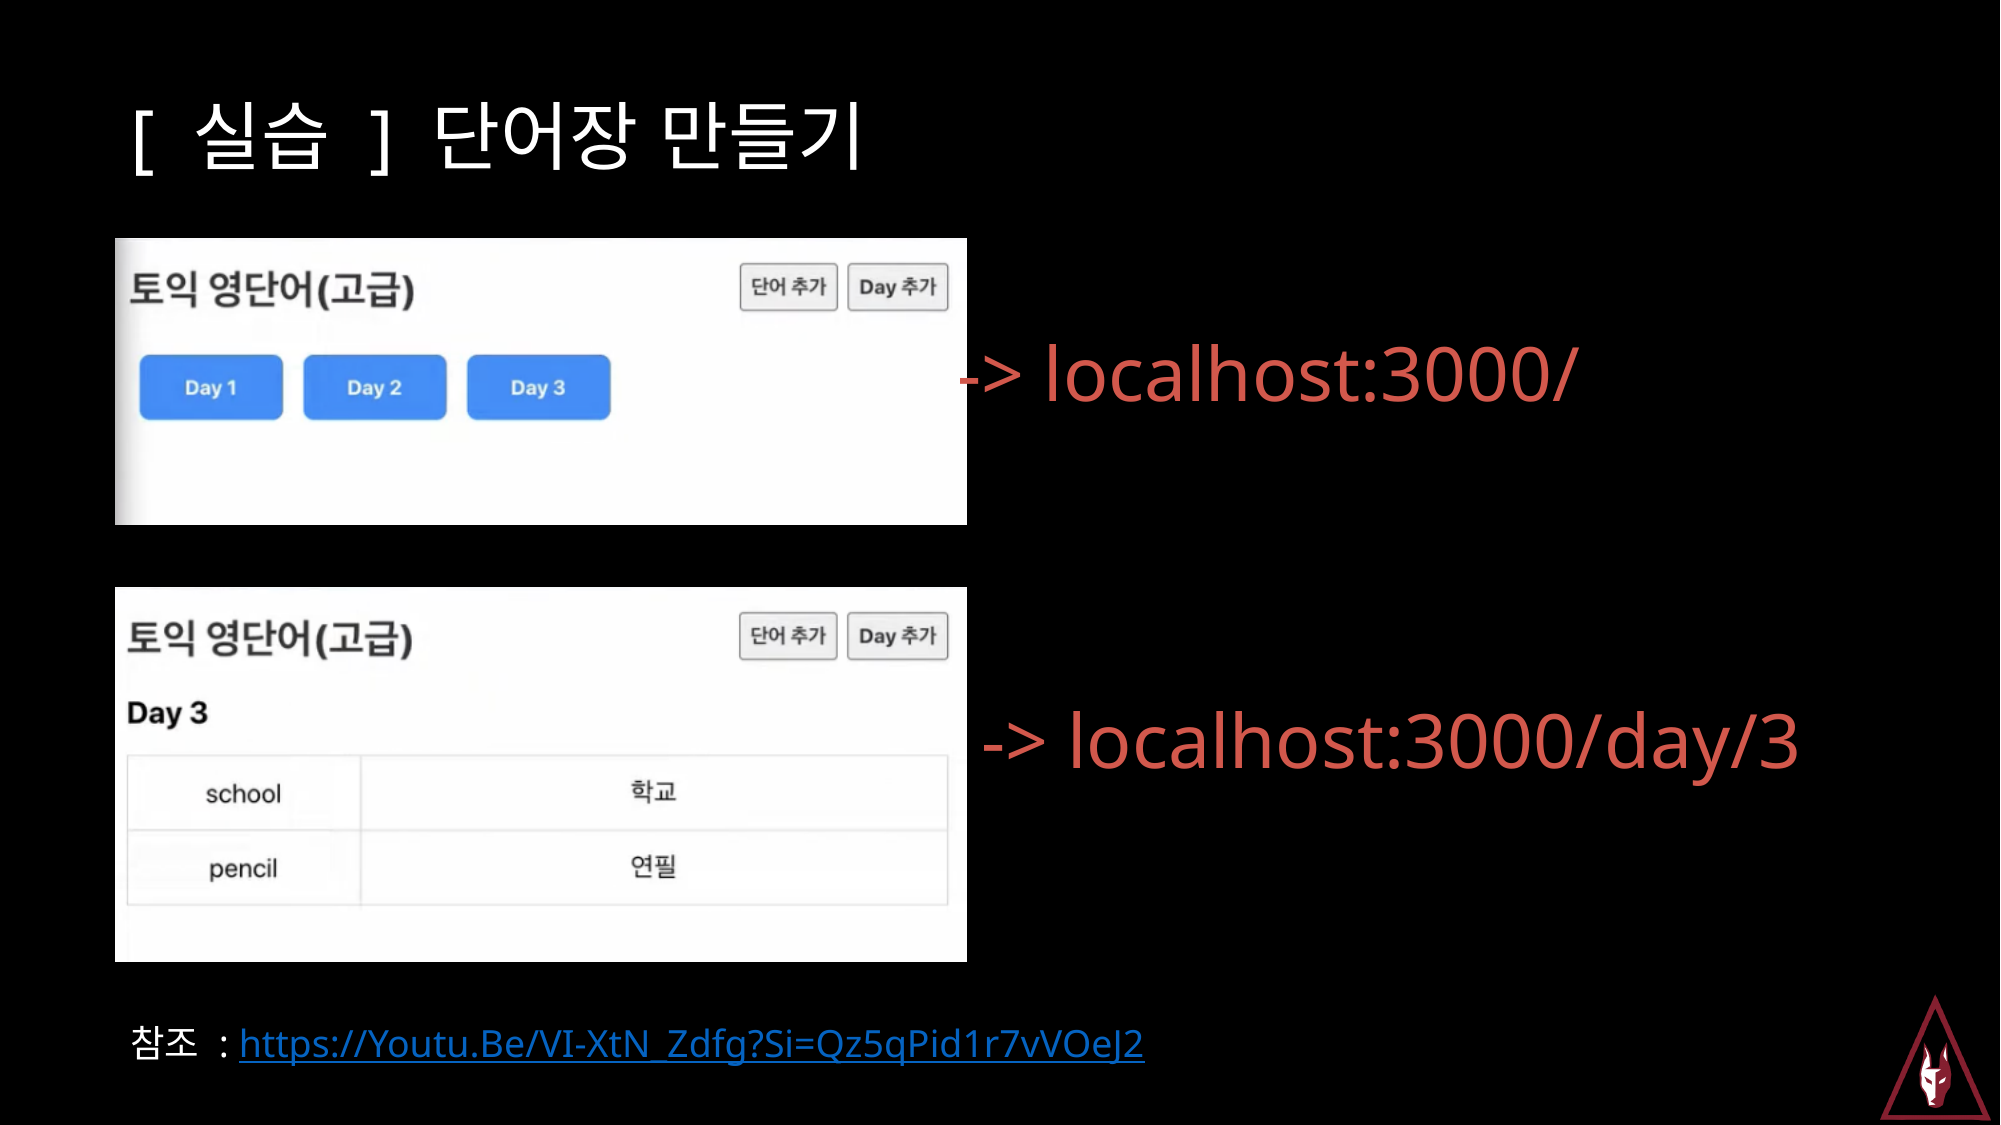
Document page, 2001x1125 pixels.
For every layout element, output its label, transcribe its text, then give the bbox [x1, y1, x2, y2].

picture [115, 238, 967, 526]
text_box -> localhost:3000/ [967, 319, 1670, 424]
text_box -> localhost:3000/day/3 [967, 686, 1892, 792]
picture [1872, 992, 2000, 1125]
text_box [ 실습 ] 단어장 만들기 [115, 81, 1937, 187]
text_box 참조 : https://Youtu.Be/VI-XtN_Zdfg?Si=Qz5qPid1r7vVOeJ2 [115, 1012, 1500, 1079]
picture [115, 587, 967, 962]
